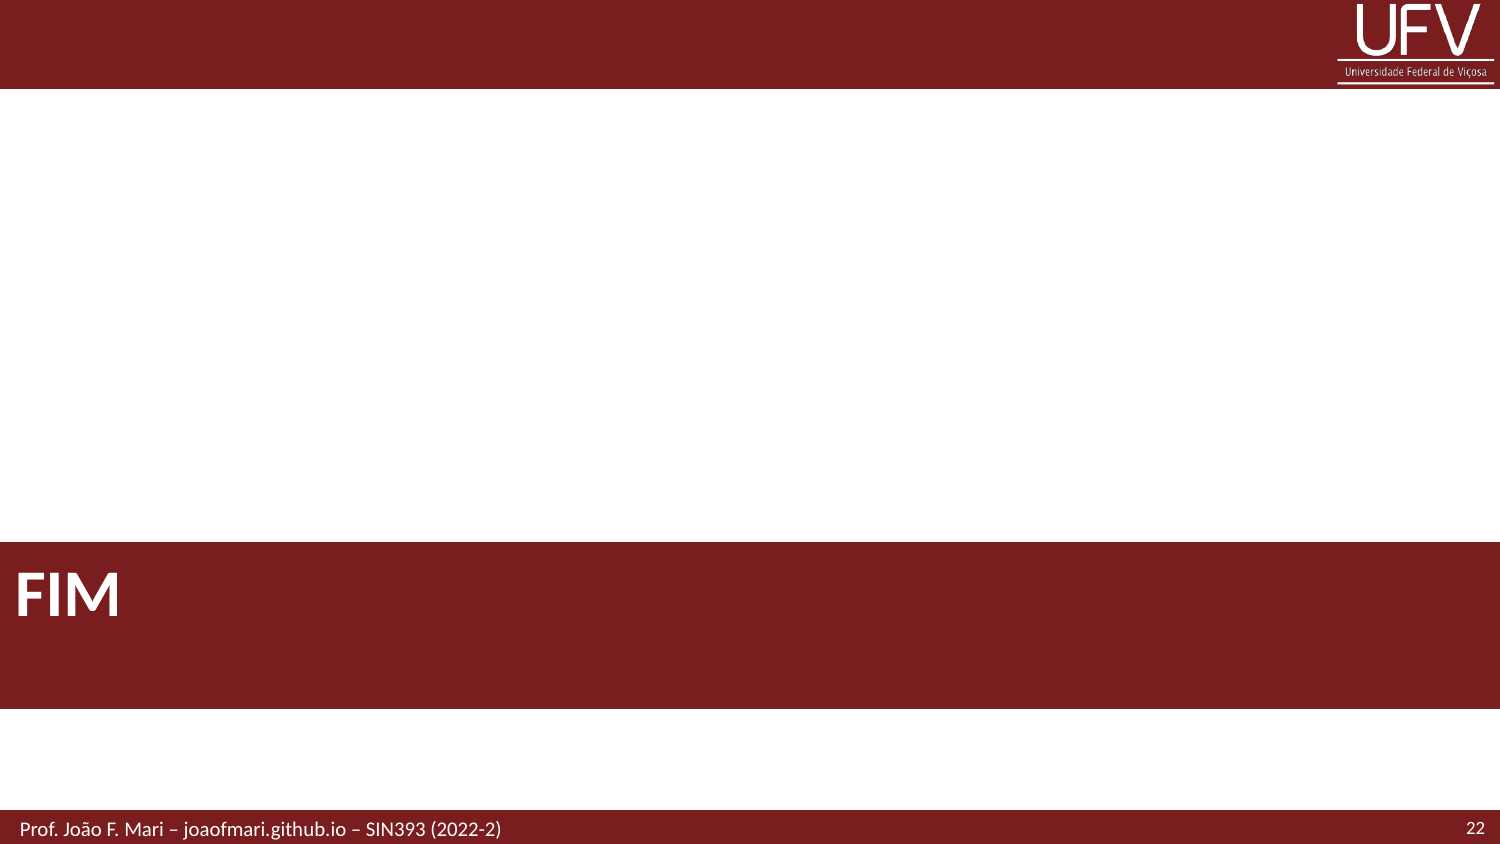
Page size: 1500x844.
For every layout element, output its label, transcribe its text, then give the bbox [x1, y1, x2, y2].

picture [1330, 0, 1500, 92]
footer Prof. João F. Mari – joaofmari.github.io – SIN393 (2022-2) [0, 812, 1034, 844]
slide_number 22 [1328, 811, 1500, 844]
title FIM [0, 542, 1500, 710]
